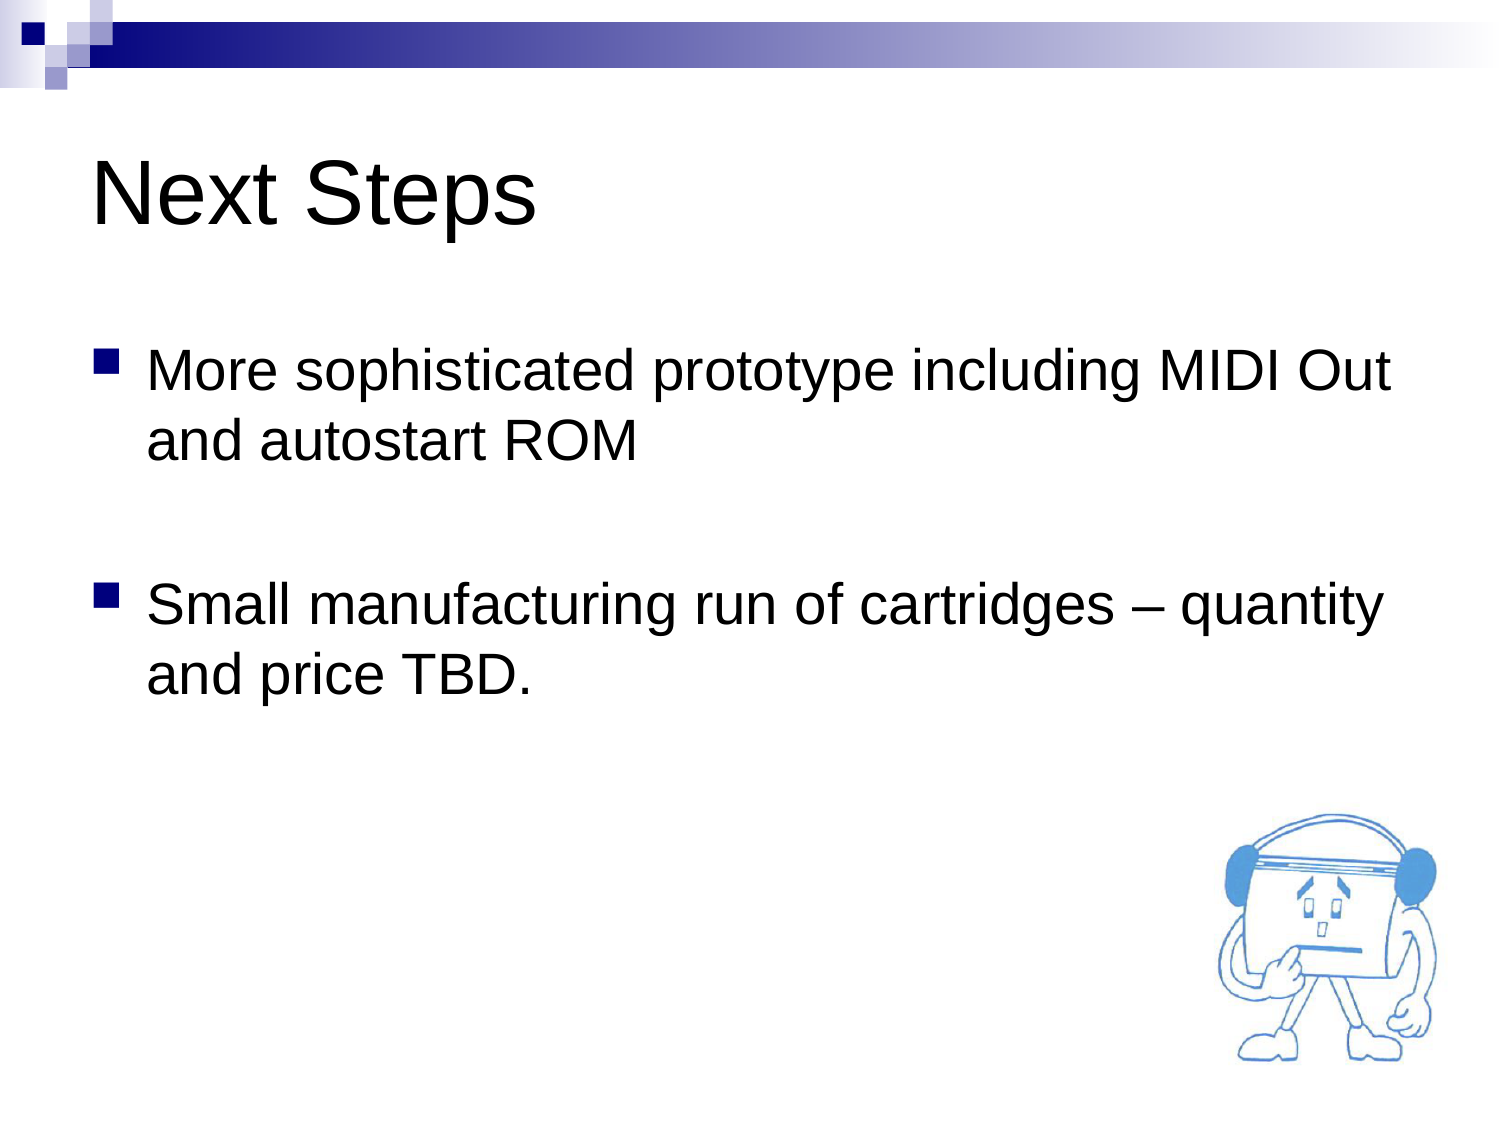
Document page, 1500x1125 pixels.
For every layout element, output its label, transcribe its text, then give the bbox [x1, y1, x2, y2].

list More sophisticated prototype including MIDI Out and autostart ROM Small manufacturing run of cartridges – quantity and price TBD. [75, 324, 1425, 963]
title Next Steps [75, 75, 1425, 300]
